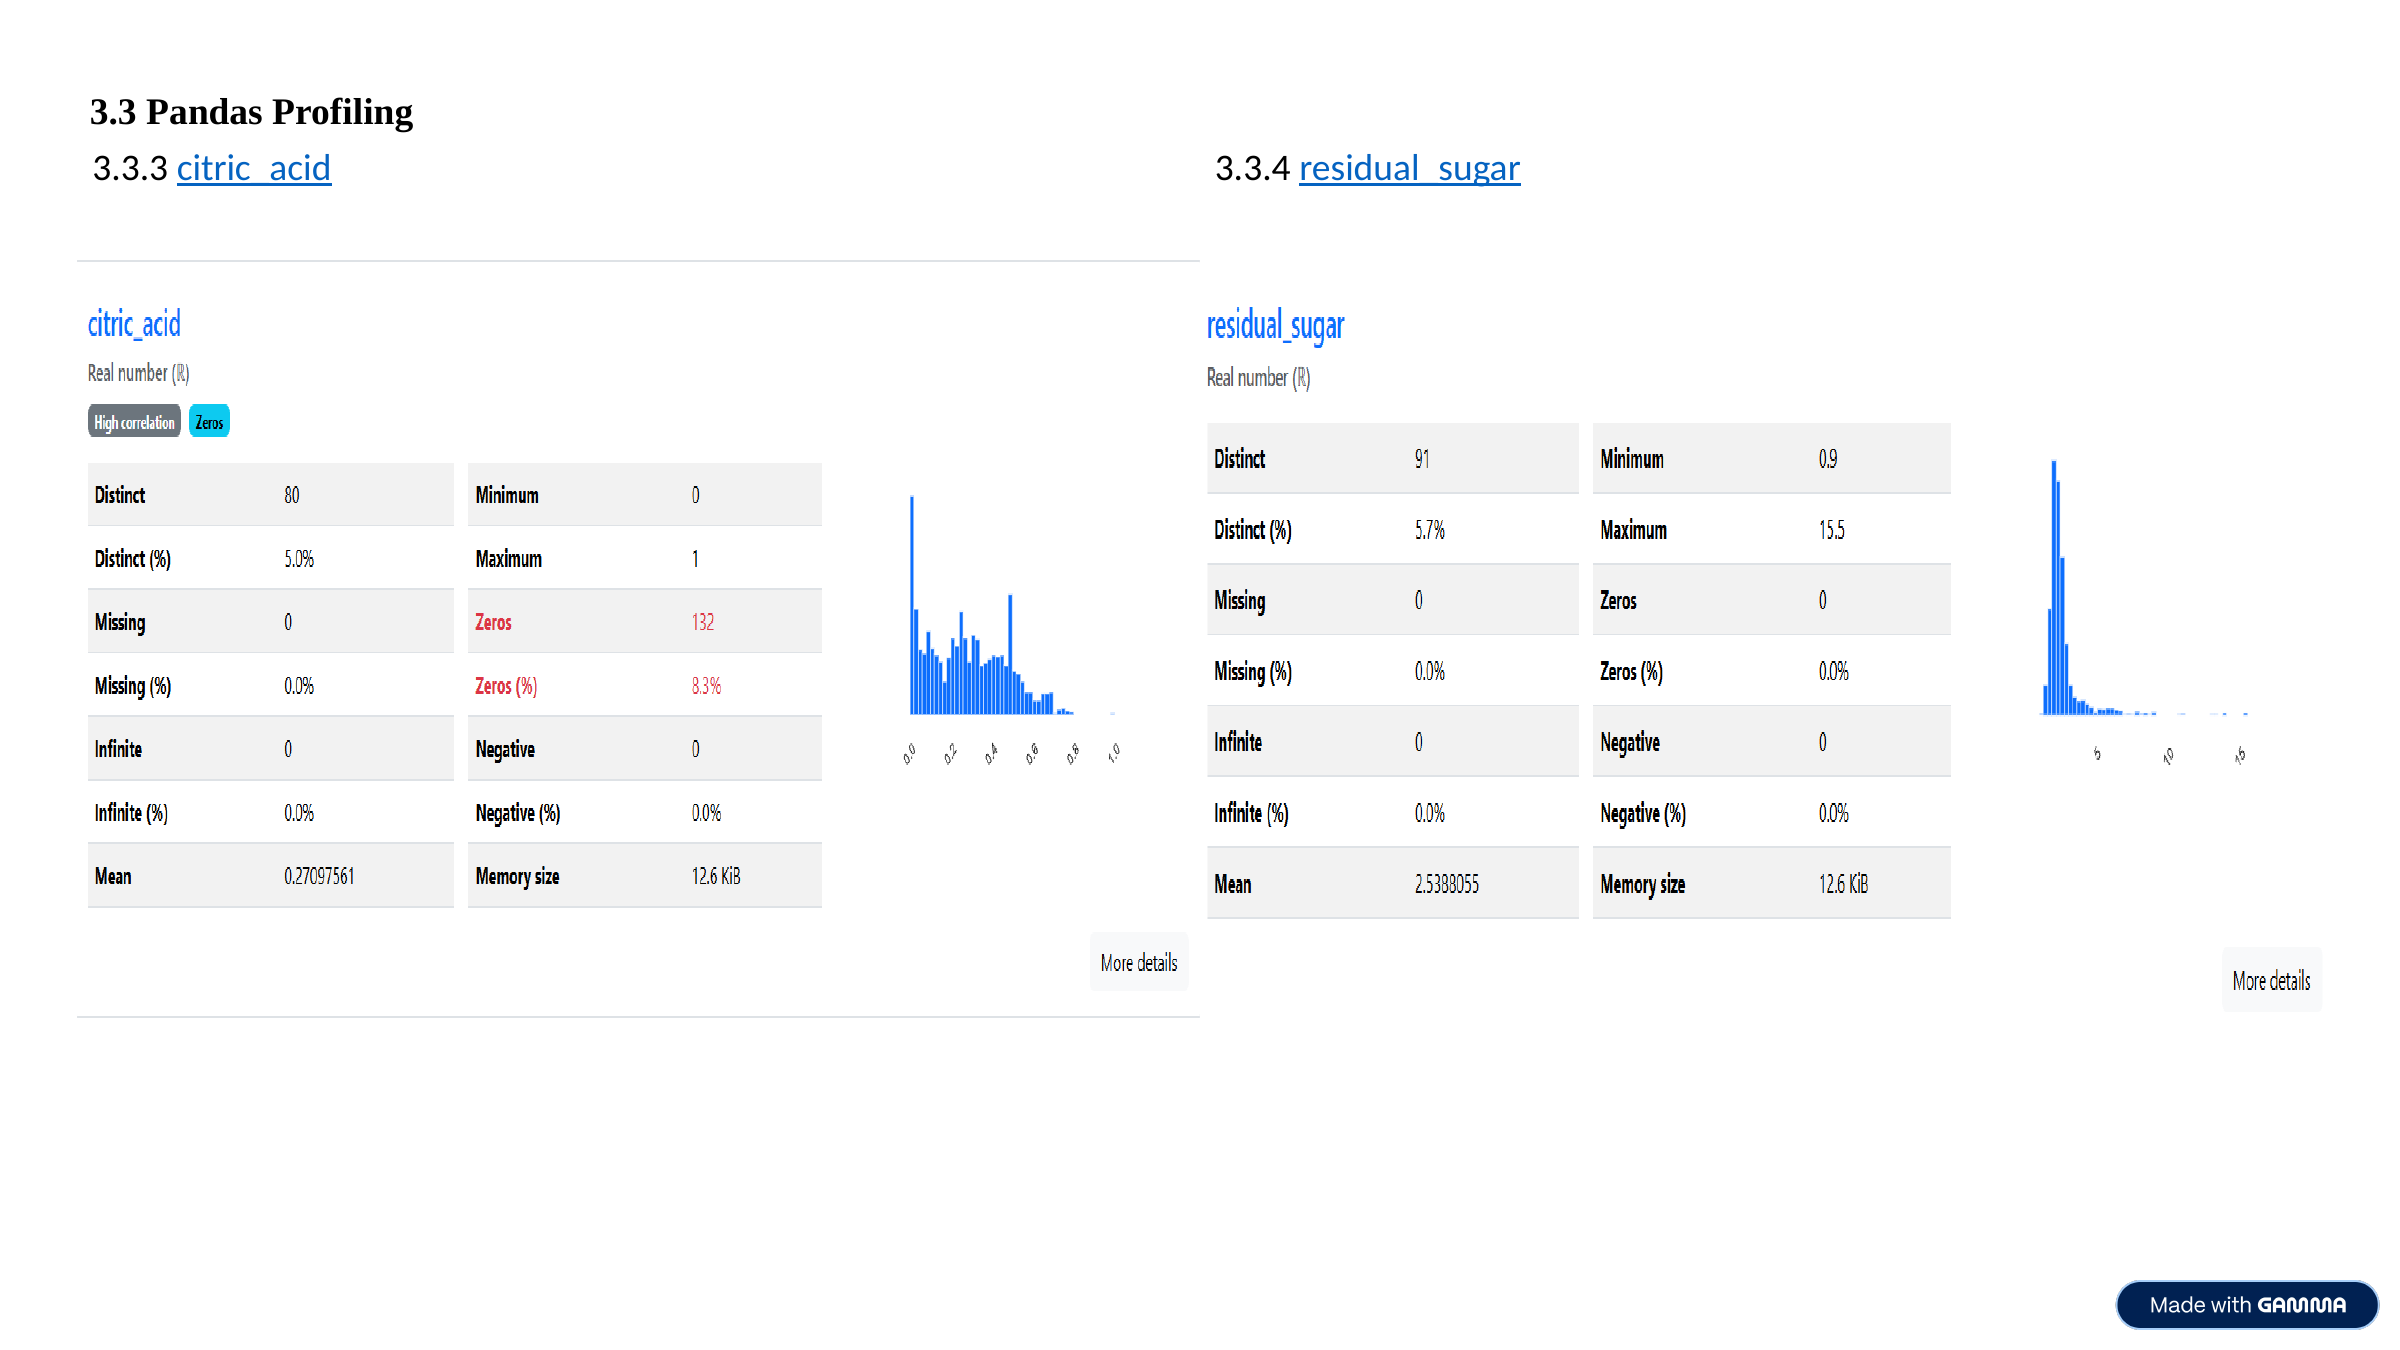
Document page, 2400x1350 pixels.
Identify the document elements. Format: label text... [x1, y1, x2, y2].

picture [2106, 1271, 2389, 1339]
text_box 3.3.4 residual_sugar [1200, 135, 2323, 196]
text_box 3.3 Pandas Profiling [0, 72, 1200, 139]
text_box 3.3.3 citric_acid [77, 135, 1200, 196]
picture [77, 259, 2323, 1018]
